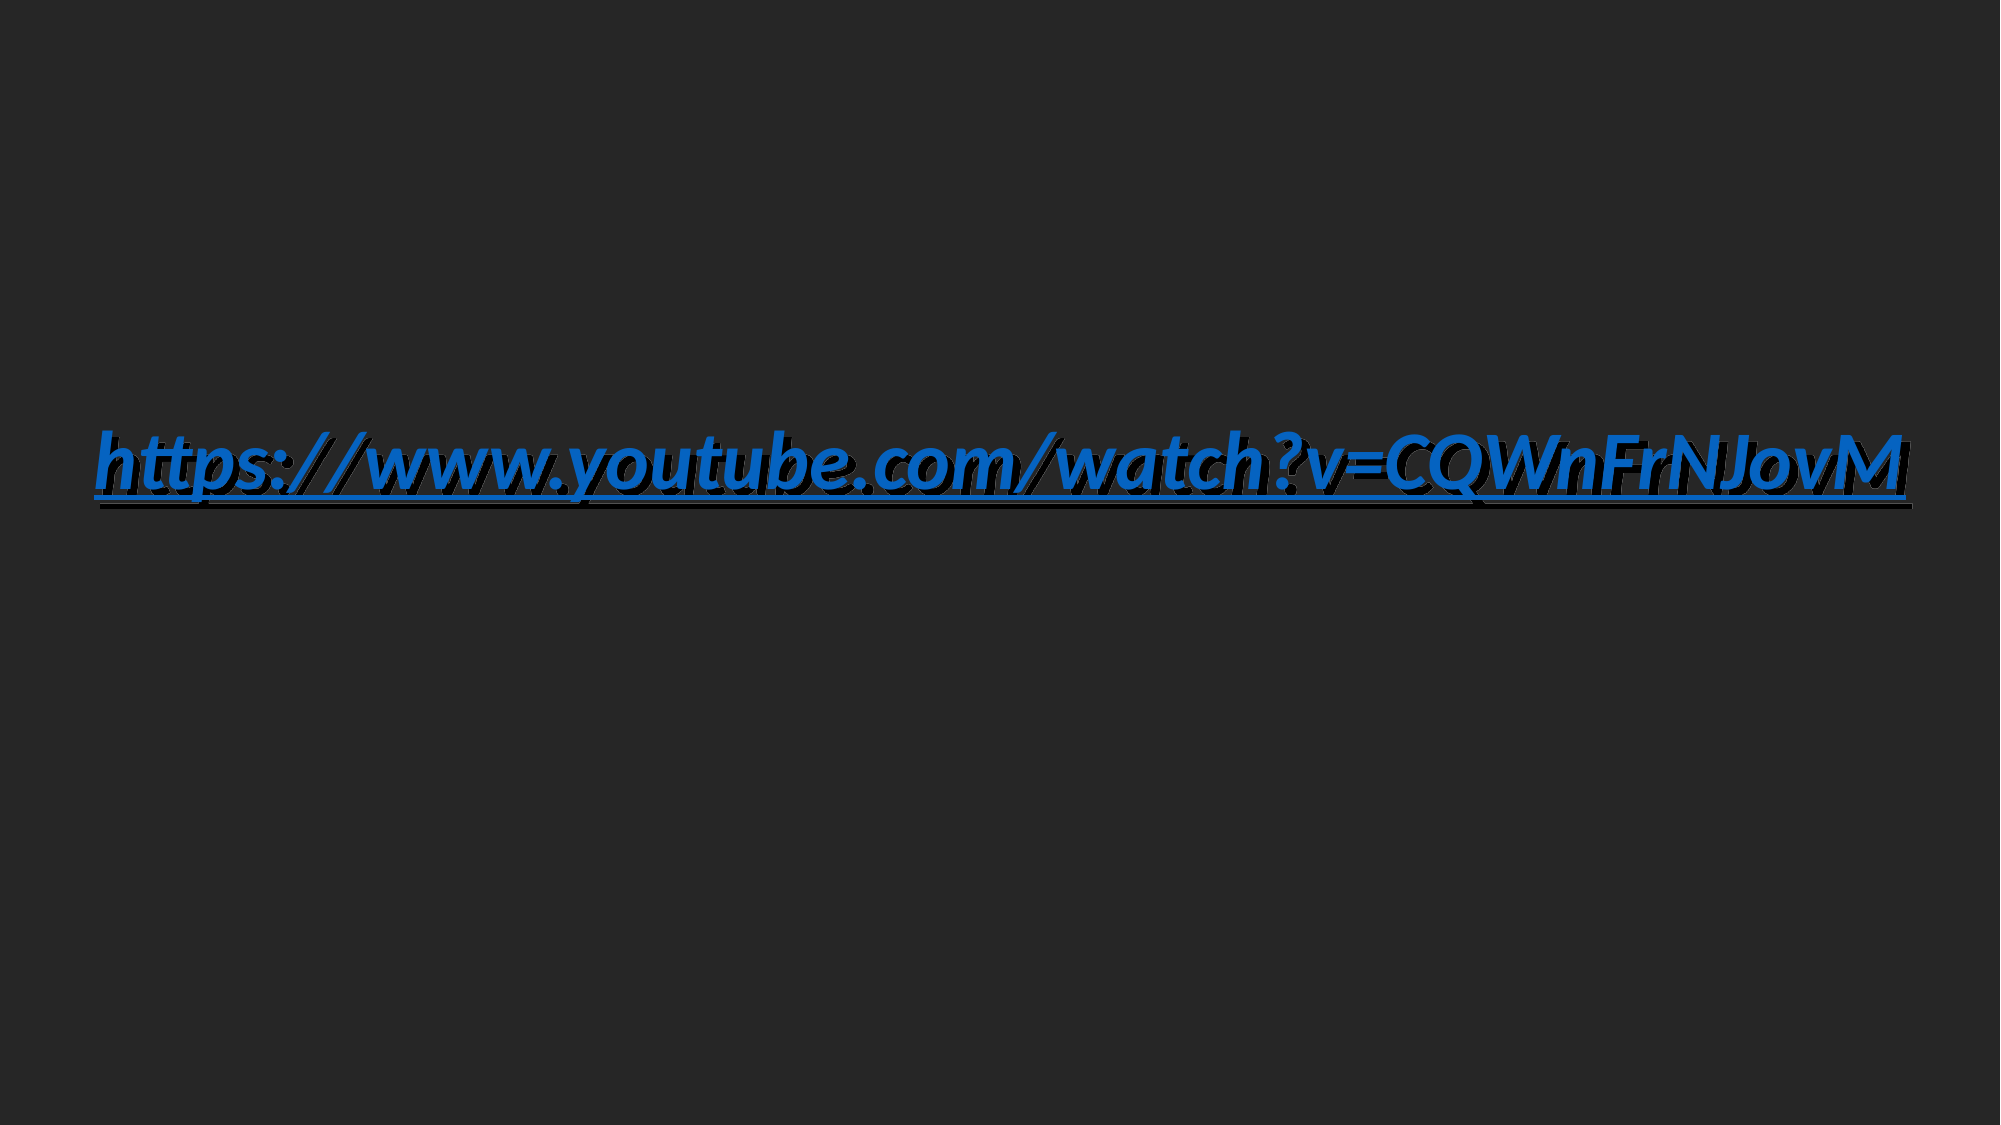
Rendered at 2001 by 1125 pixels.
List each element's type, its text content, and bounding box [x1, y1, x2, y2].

text_box https://www.youtube.com/watch?v=CQWnFrNJovM [23, 398, 1976, 514]
